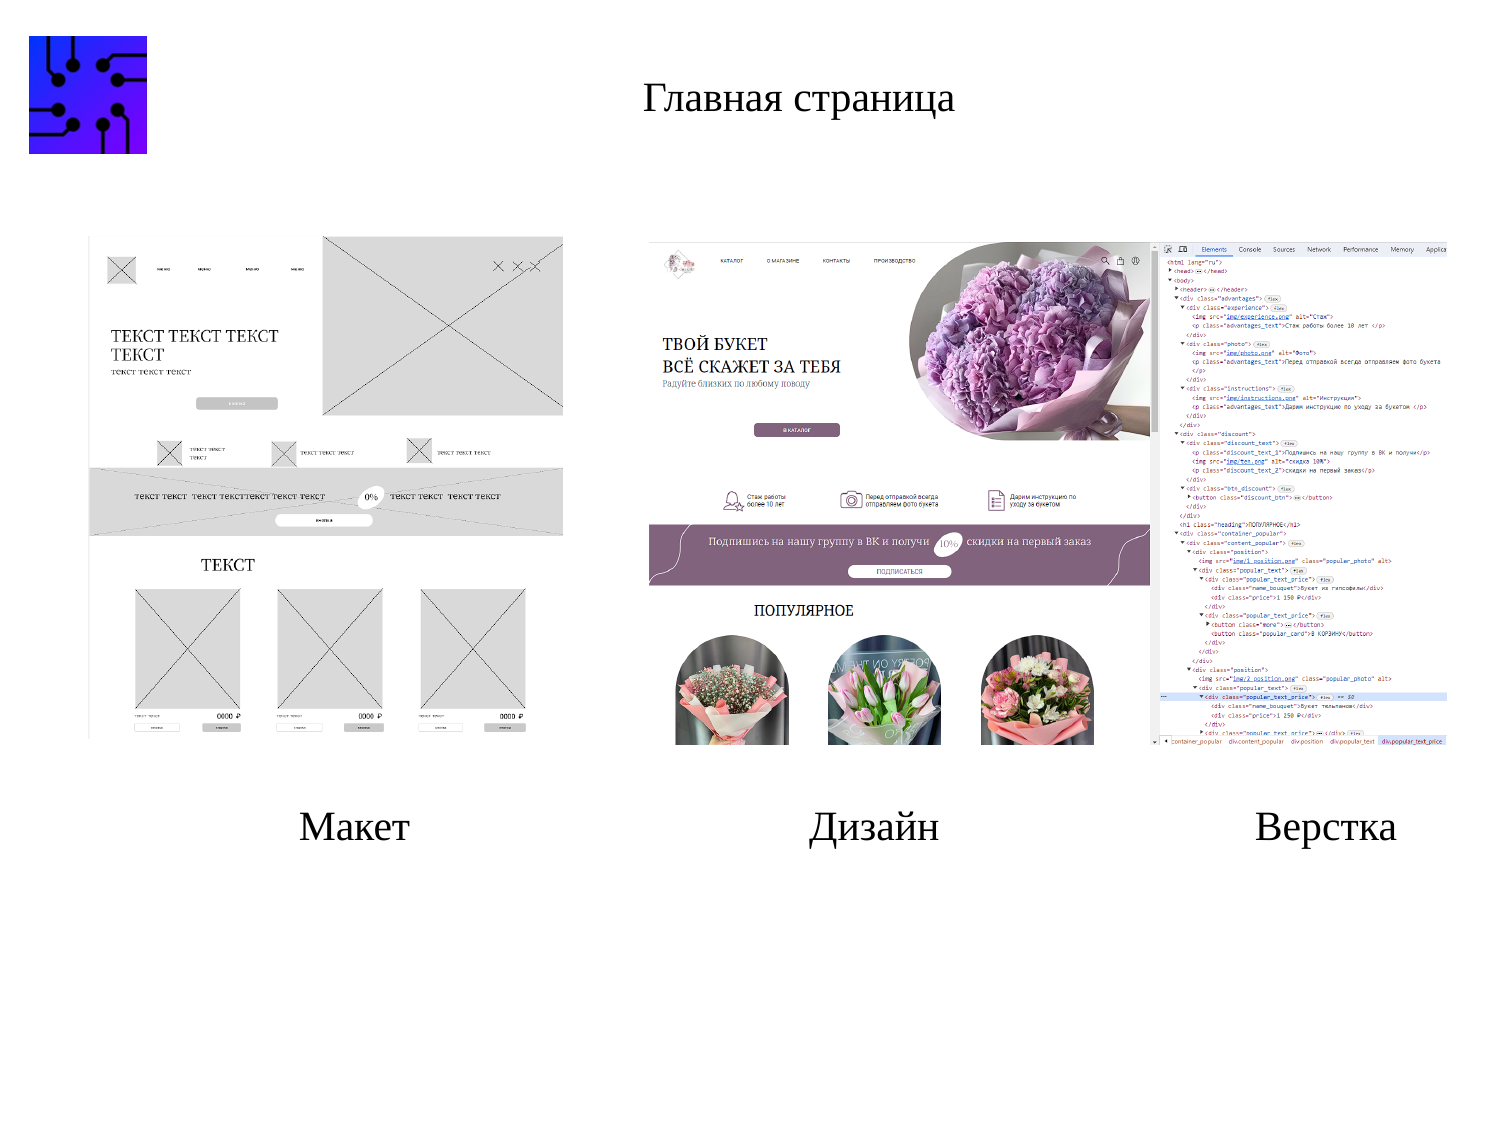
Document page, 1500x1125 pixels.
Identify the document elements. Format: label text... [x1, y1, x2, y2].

text_box Верстка [1240, 791, 1412, 857]
picture [88, 235, 563, 739]
picture [29, 36, 147, 154]
text_box Главная страница [628, 62, 971, 127]
text_box Макет [283, 791, 426, 857]
picture [649, 242, 1447, 745]
text_box Дизайн [794, 791, 955, 857]
